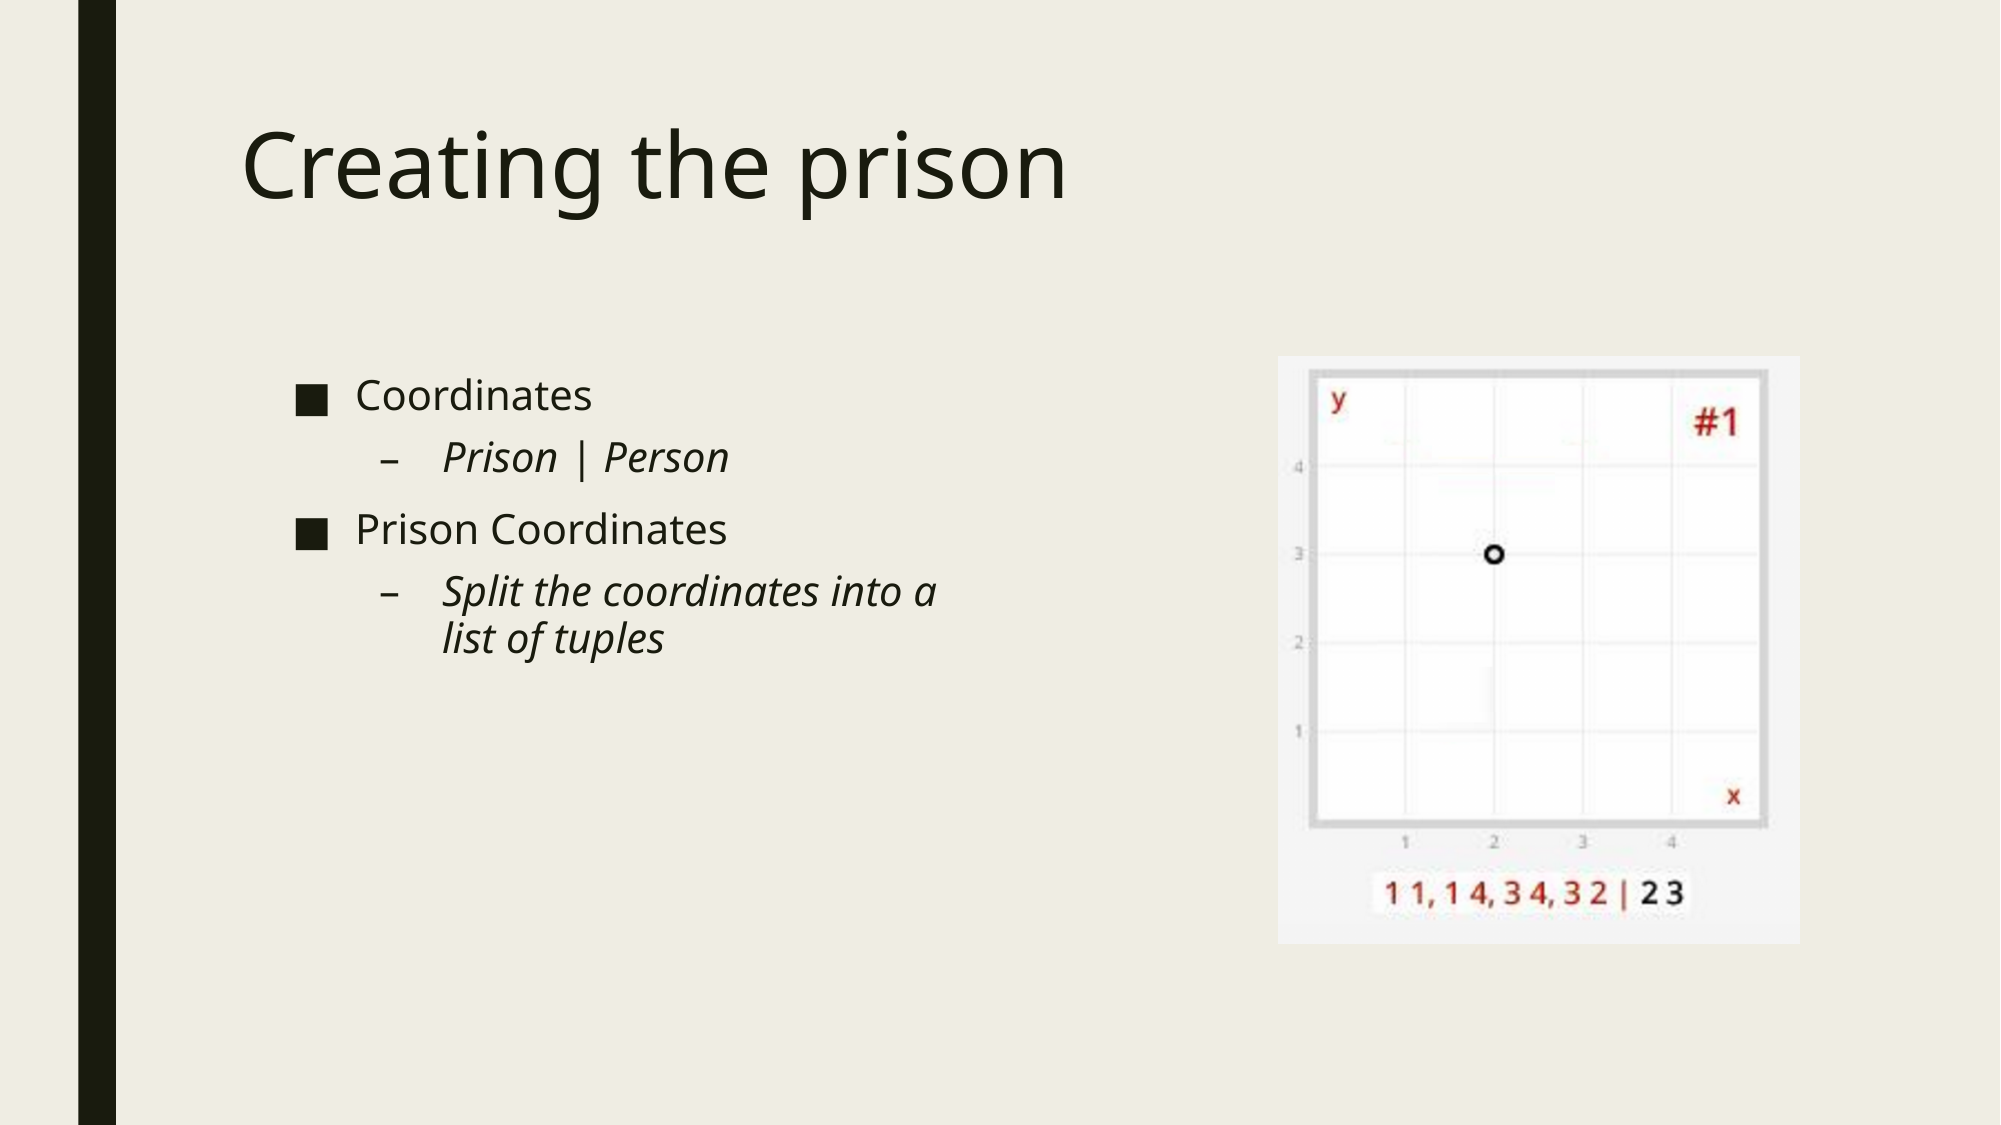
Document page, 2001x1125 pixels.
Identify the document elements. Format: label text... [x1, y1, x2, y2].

title Creating the prison [225, 112, 1800, 357]
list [1278, 356, 1800, 944]
list Coordinates Prison | Person Prison Coordinates Split the coordinates into a list of tuples [277, 365, 1007, 954]
